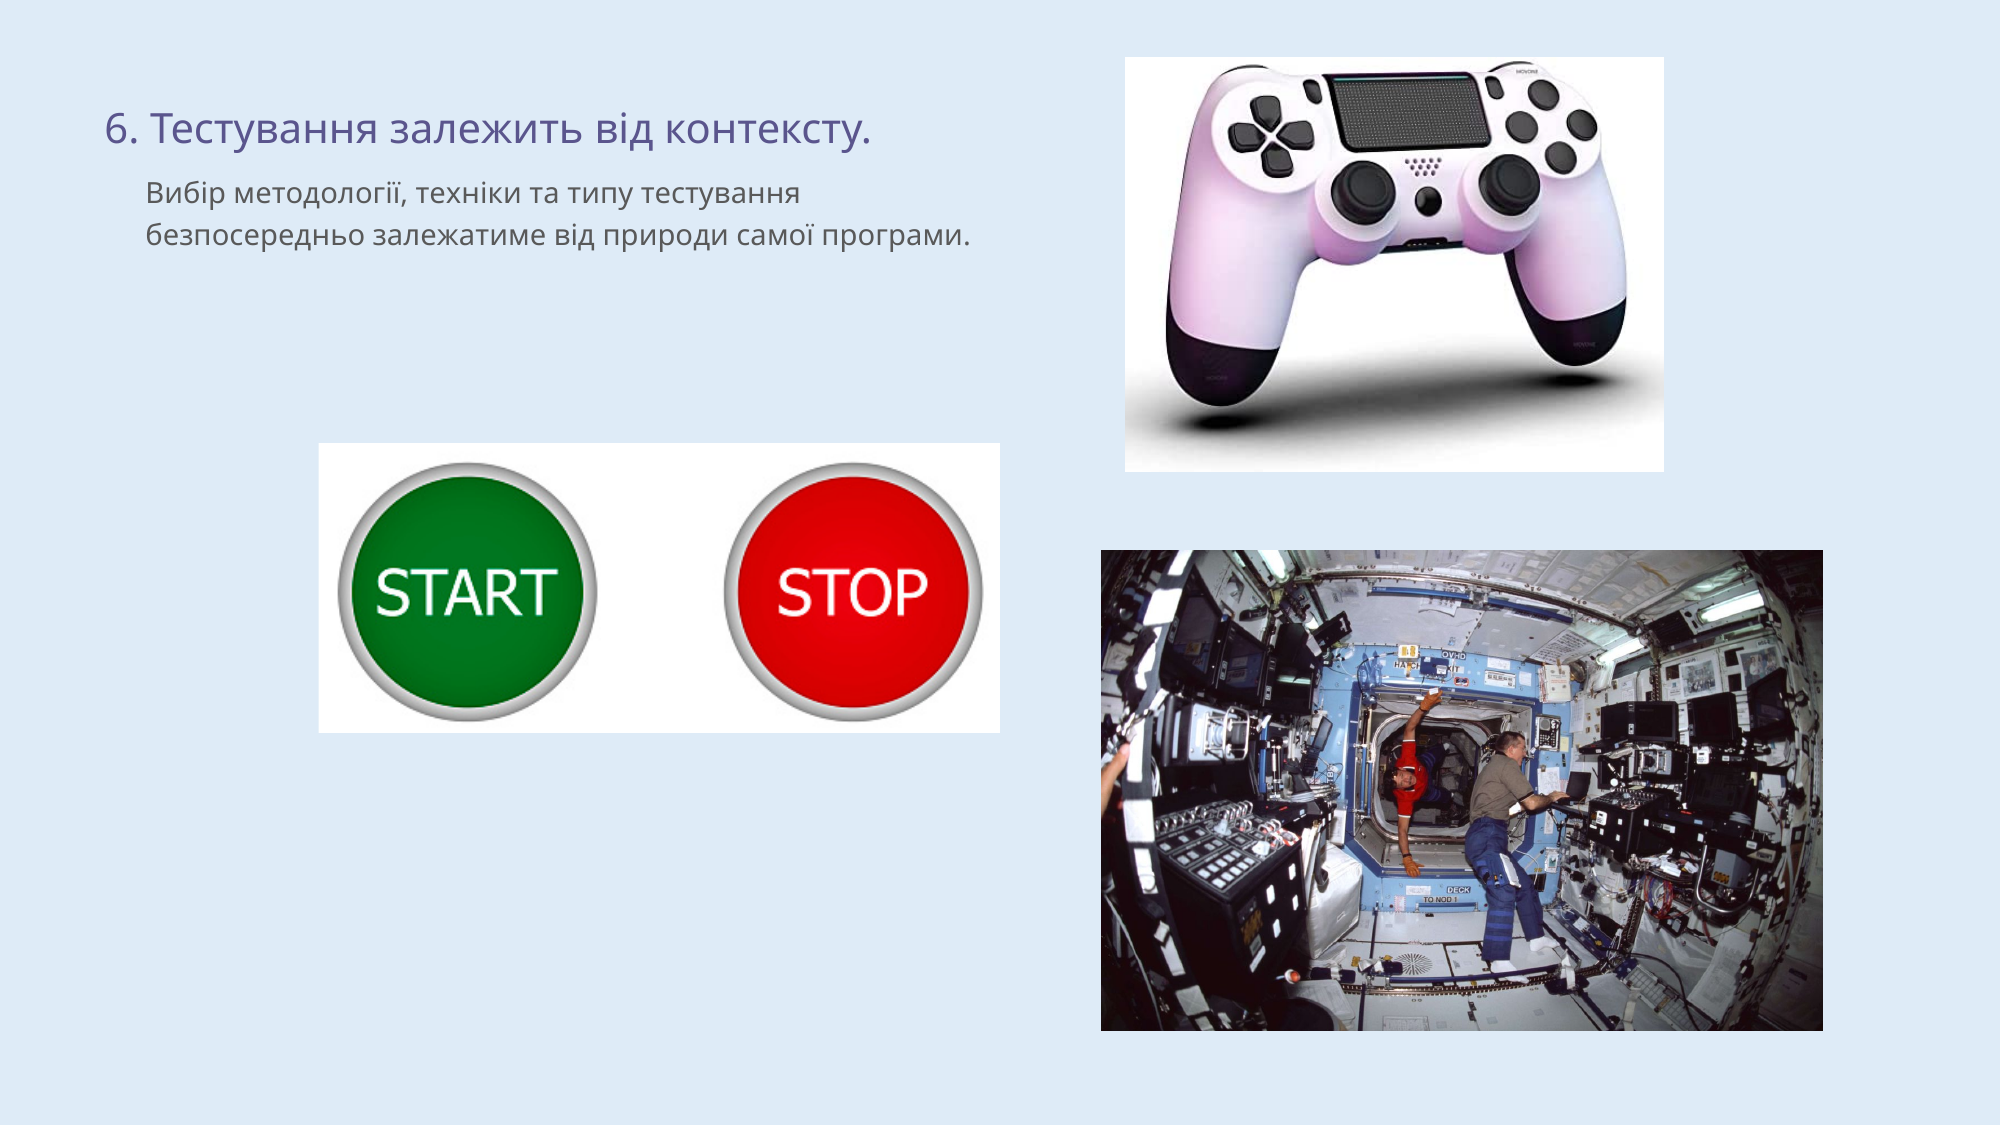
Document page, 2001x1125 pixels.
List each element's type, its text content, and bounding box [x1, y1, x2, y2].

picture [318, 443, 1001, 733]
picture [1124, 57, 1665, 472]
picture [1100, 549, 1823, 1031]
text_box 6. Тестування залежить від контексту. [89, 94, 1119, 160]
text_box Вибір методології, техніки та типу тестування безпосередньо залежатиме від природи самої програми. [130, 160, 1023, 295]
